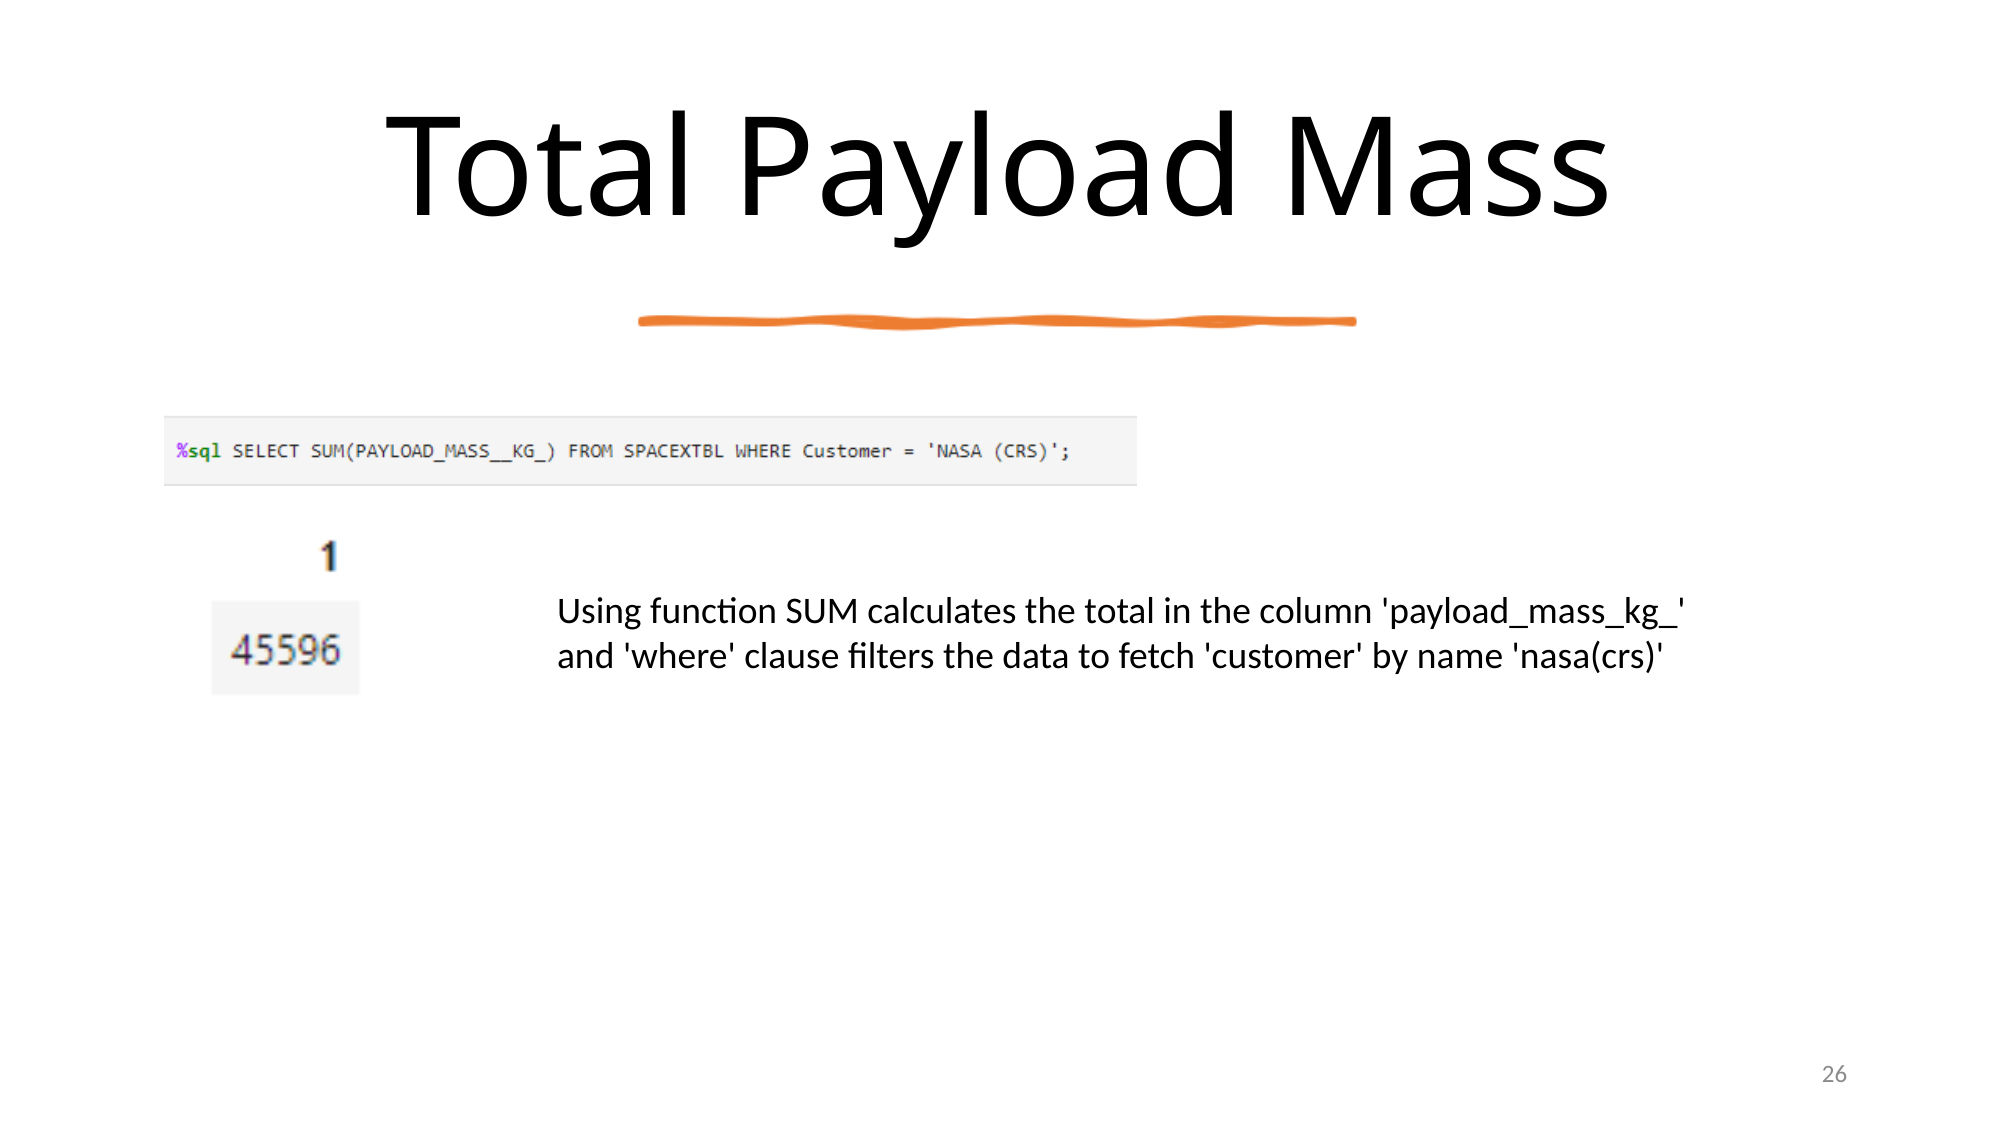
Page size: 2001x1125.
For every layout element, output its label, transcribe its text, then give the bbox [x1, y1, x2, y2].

picture [206, 522, 421, 716]
picture [579, 273, 1421, 374]
text_box Using function SUM calculates the total in the column 'payload_mass_kg_' and 'where' clause filters the data to fetch 'customer' by name 'nasa(crs)' [542, 578, 1731, 684]
picture [164, 410, 1137, 486]
slide_number 26 [1412, 1042, 1863, 1103]
text_box Total Payload Mass [104, 68, 1895, 274]
